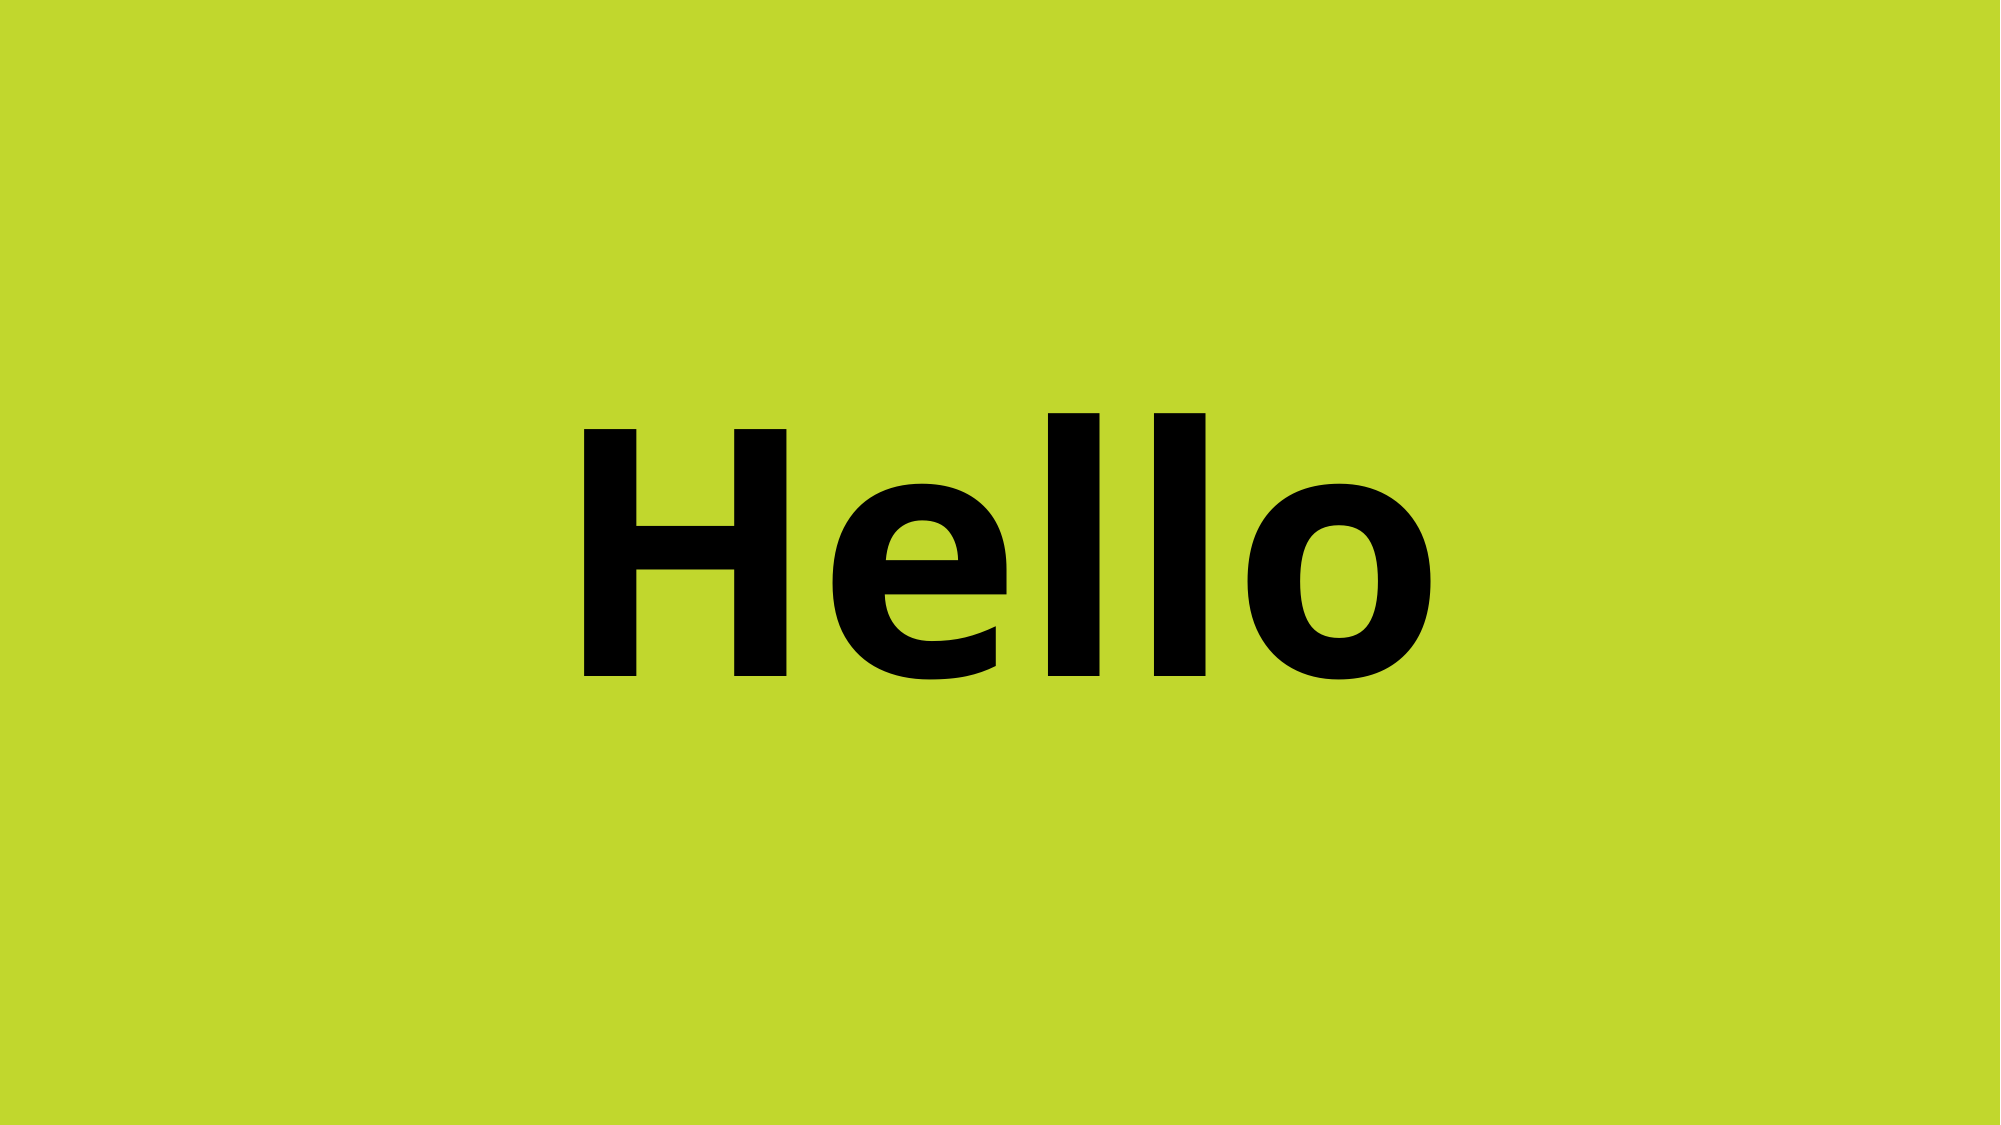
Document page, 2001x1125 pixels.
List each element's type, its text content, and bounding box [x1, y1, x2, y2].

title Hello [249, 366, 1750, 759]
